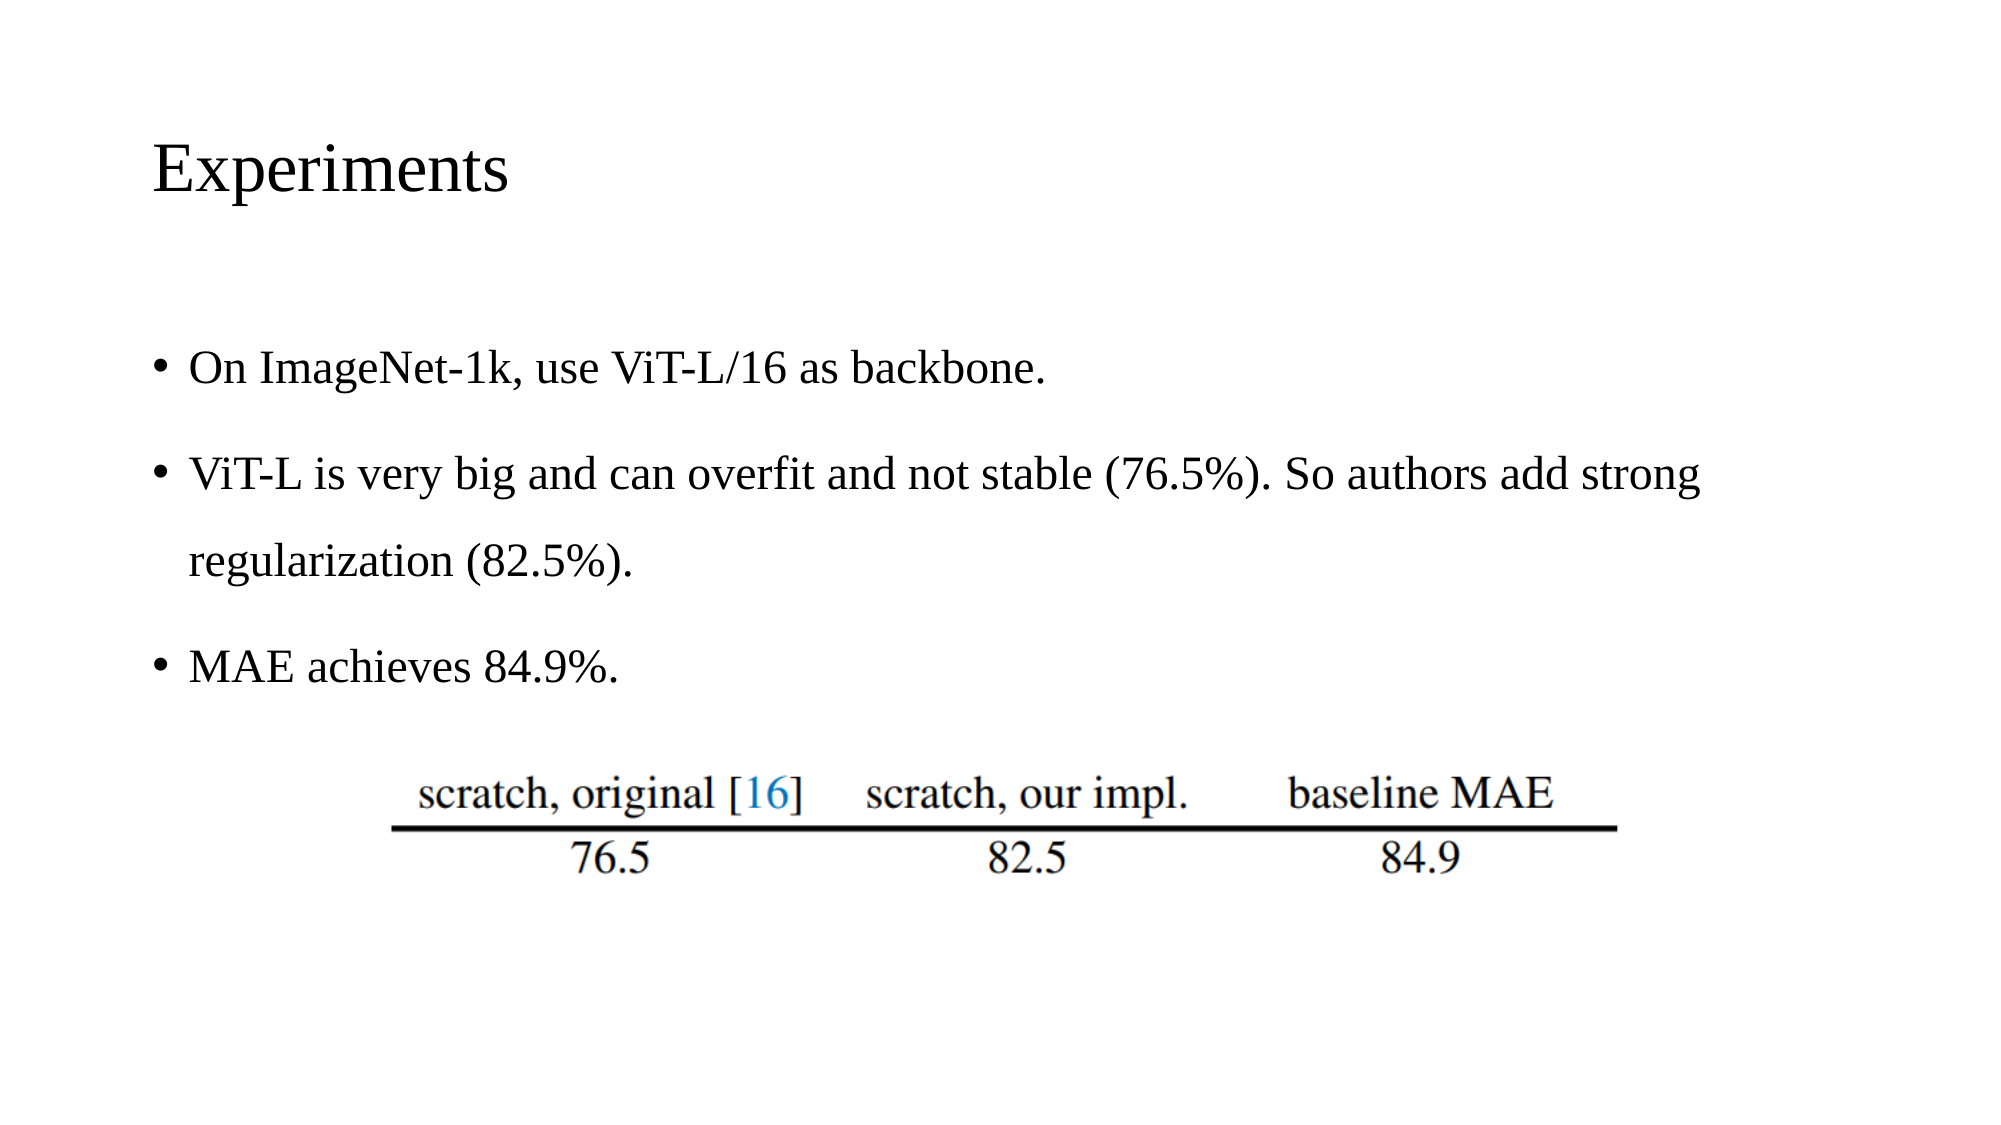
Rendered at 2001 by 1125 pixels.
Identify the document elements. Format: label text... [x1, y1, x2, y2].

list On ImageNet-1k, use ViT-L/16 as backbone. ViT-L is very big and can overfit and not stable (76.5%). So authors add strong regularization (82.5%). MAE achieves 84.9%. [137, 299, 1835, 702]
title Experiments [137, 59, 1863, 278]
picture [365, 750, 1661, 893]
